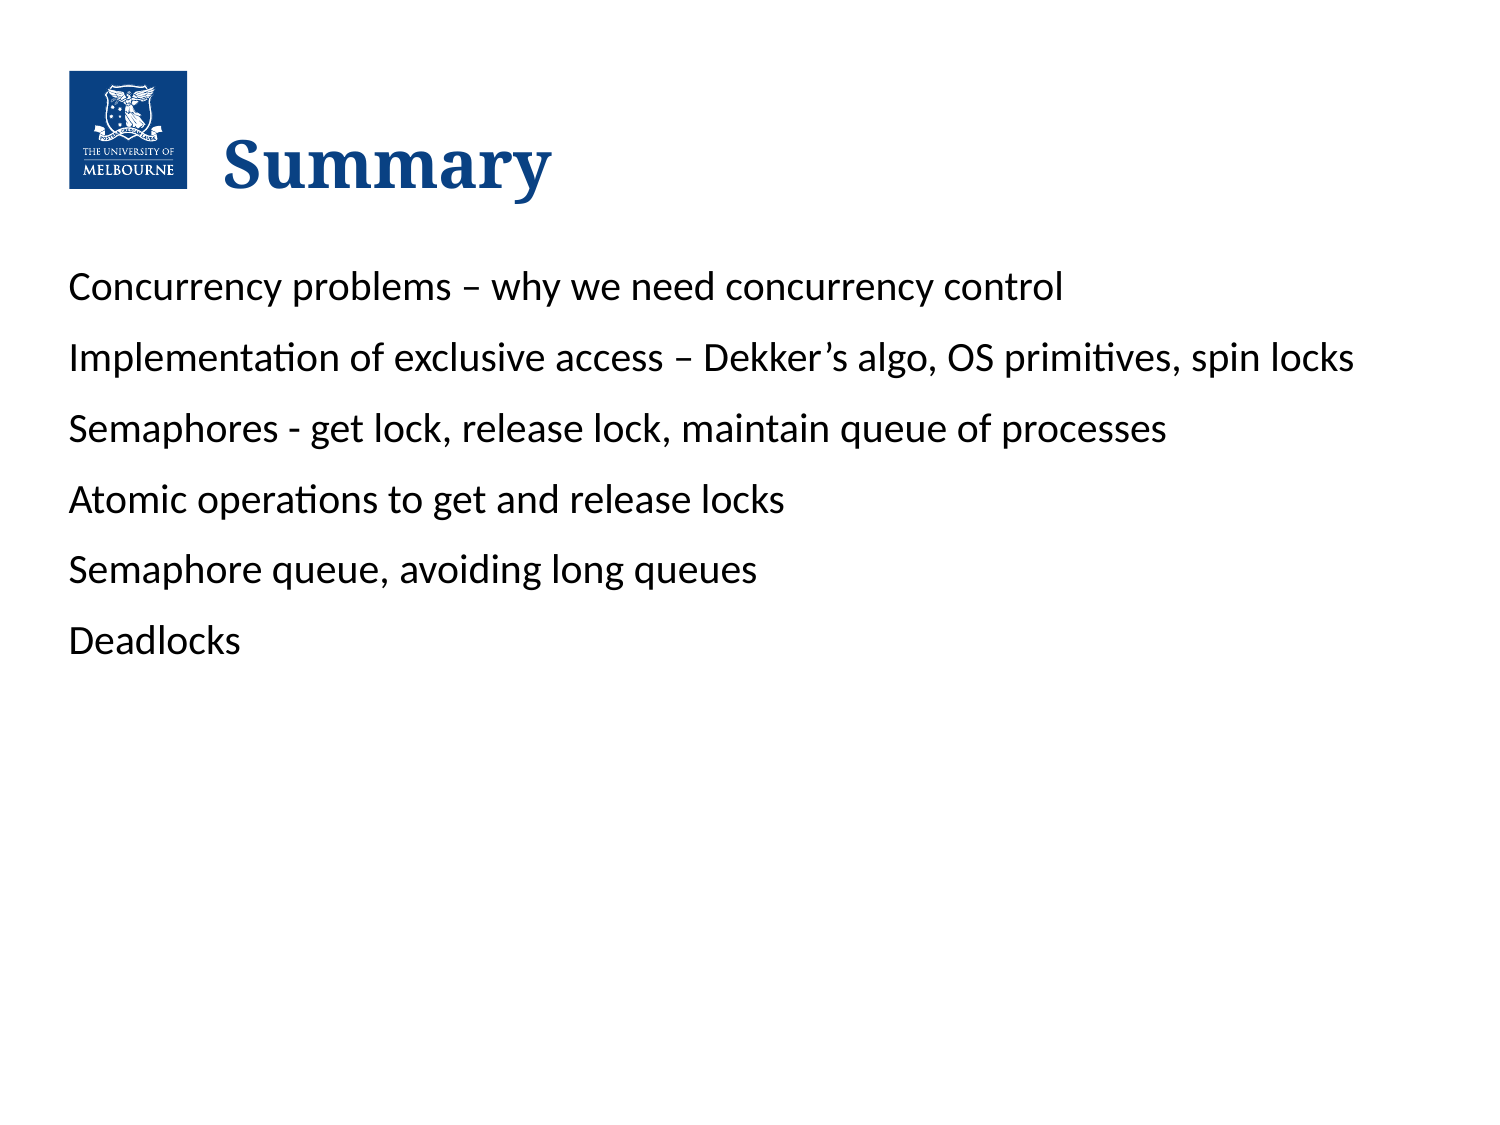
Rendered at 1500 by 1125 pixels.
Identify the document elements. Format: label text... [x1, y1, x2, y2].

list Concurrency problems – why we need concurrency control Implementation of exclusive access – Dekker’s algo, OS primitives, spin locks Semaphores - get lock, release lock, maintain queue of processes Atomic operations to get and release locks Semaphore queue, avoiding long queues Deadlocks [53, 251, 1443, 970]
title Summary [208, 64, 1443, 211]
